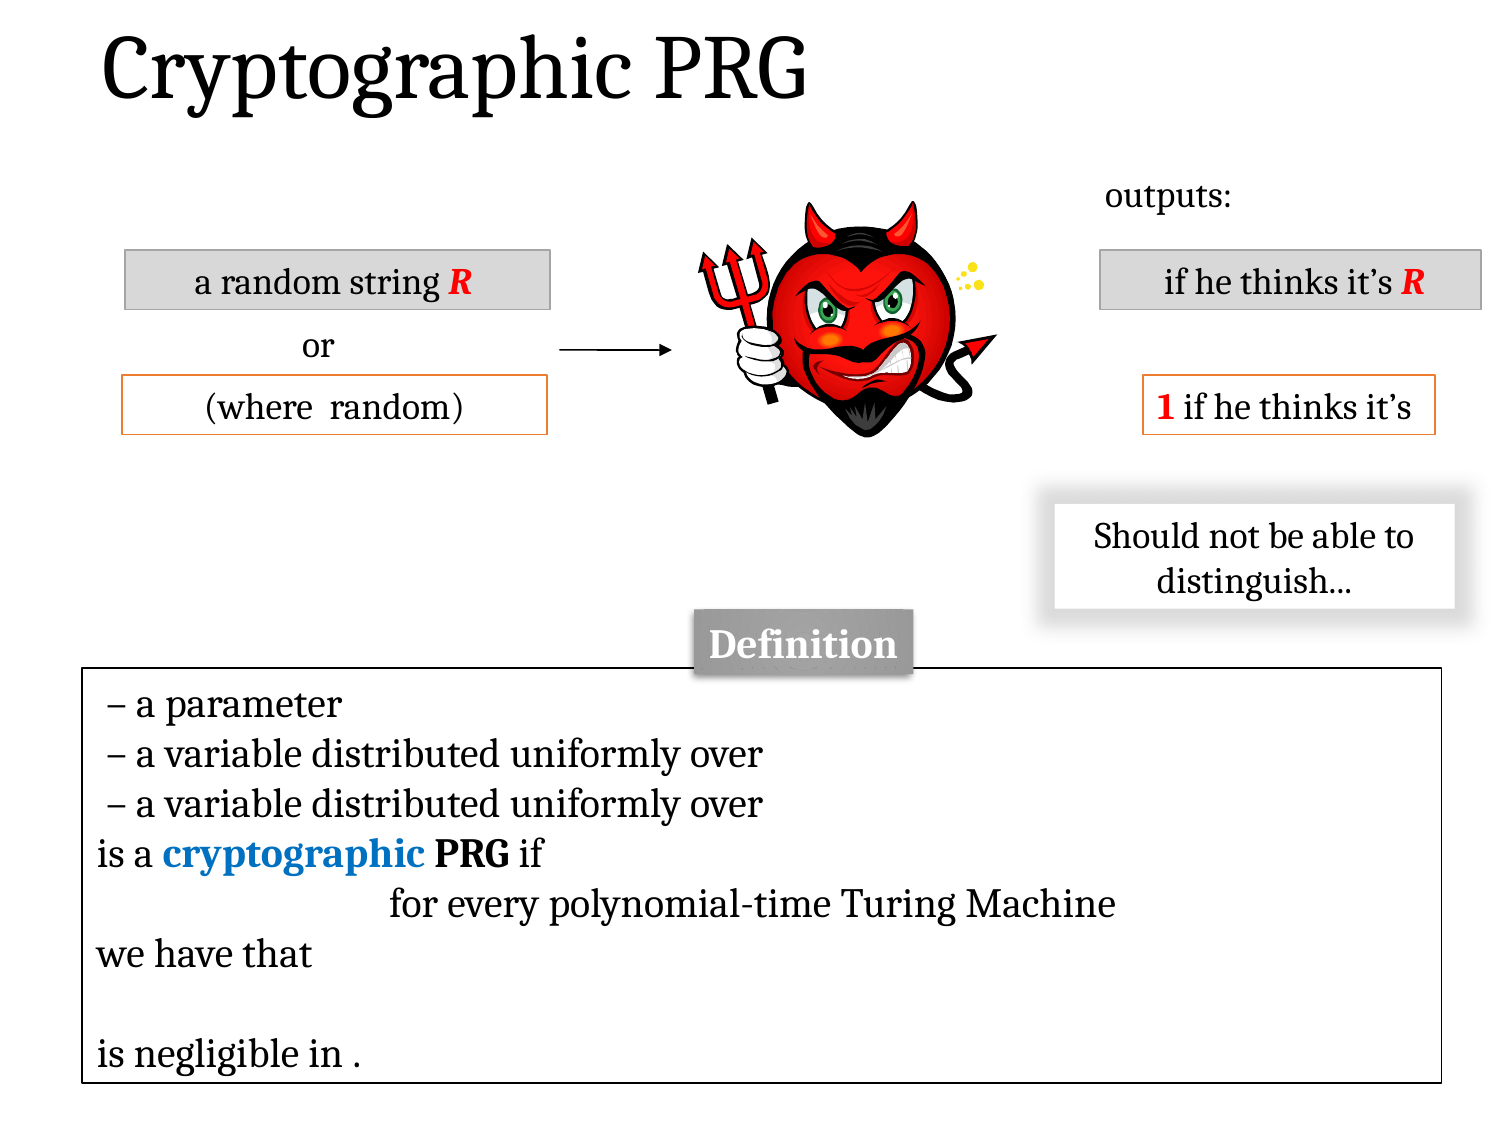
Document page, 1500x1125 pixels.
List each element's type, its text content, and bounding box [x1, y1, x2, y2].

text_box Should not be able to distinguish... [1054, 503, 1455, 609]
text_box Definition [694, 609, 914, 675]
picture [696, 199, 999, 439]
text_box outputs: [1090, 162, 1248, 223]
title Cryptographic PRG [87, 0, 1438, 138]
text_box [121, 249, 673, 436]
